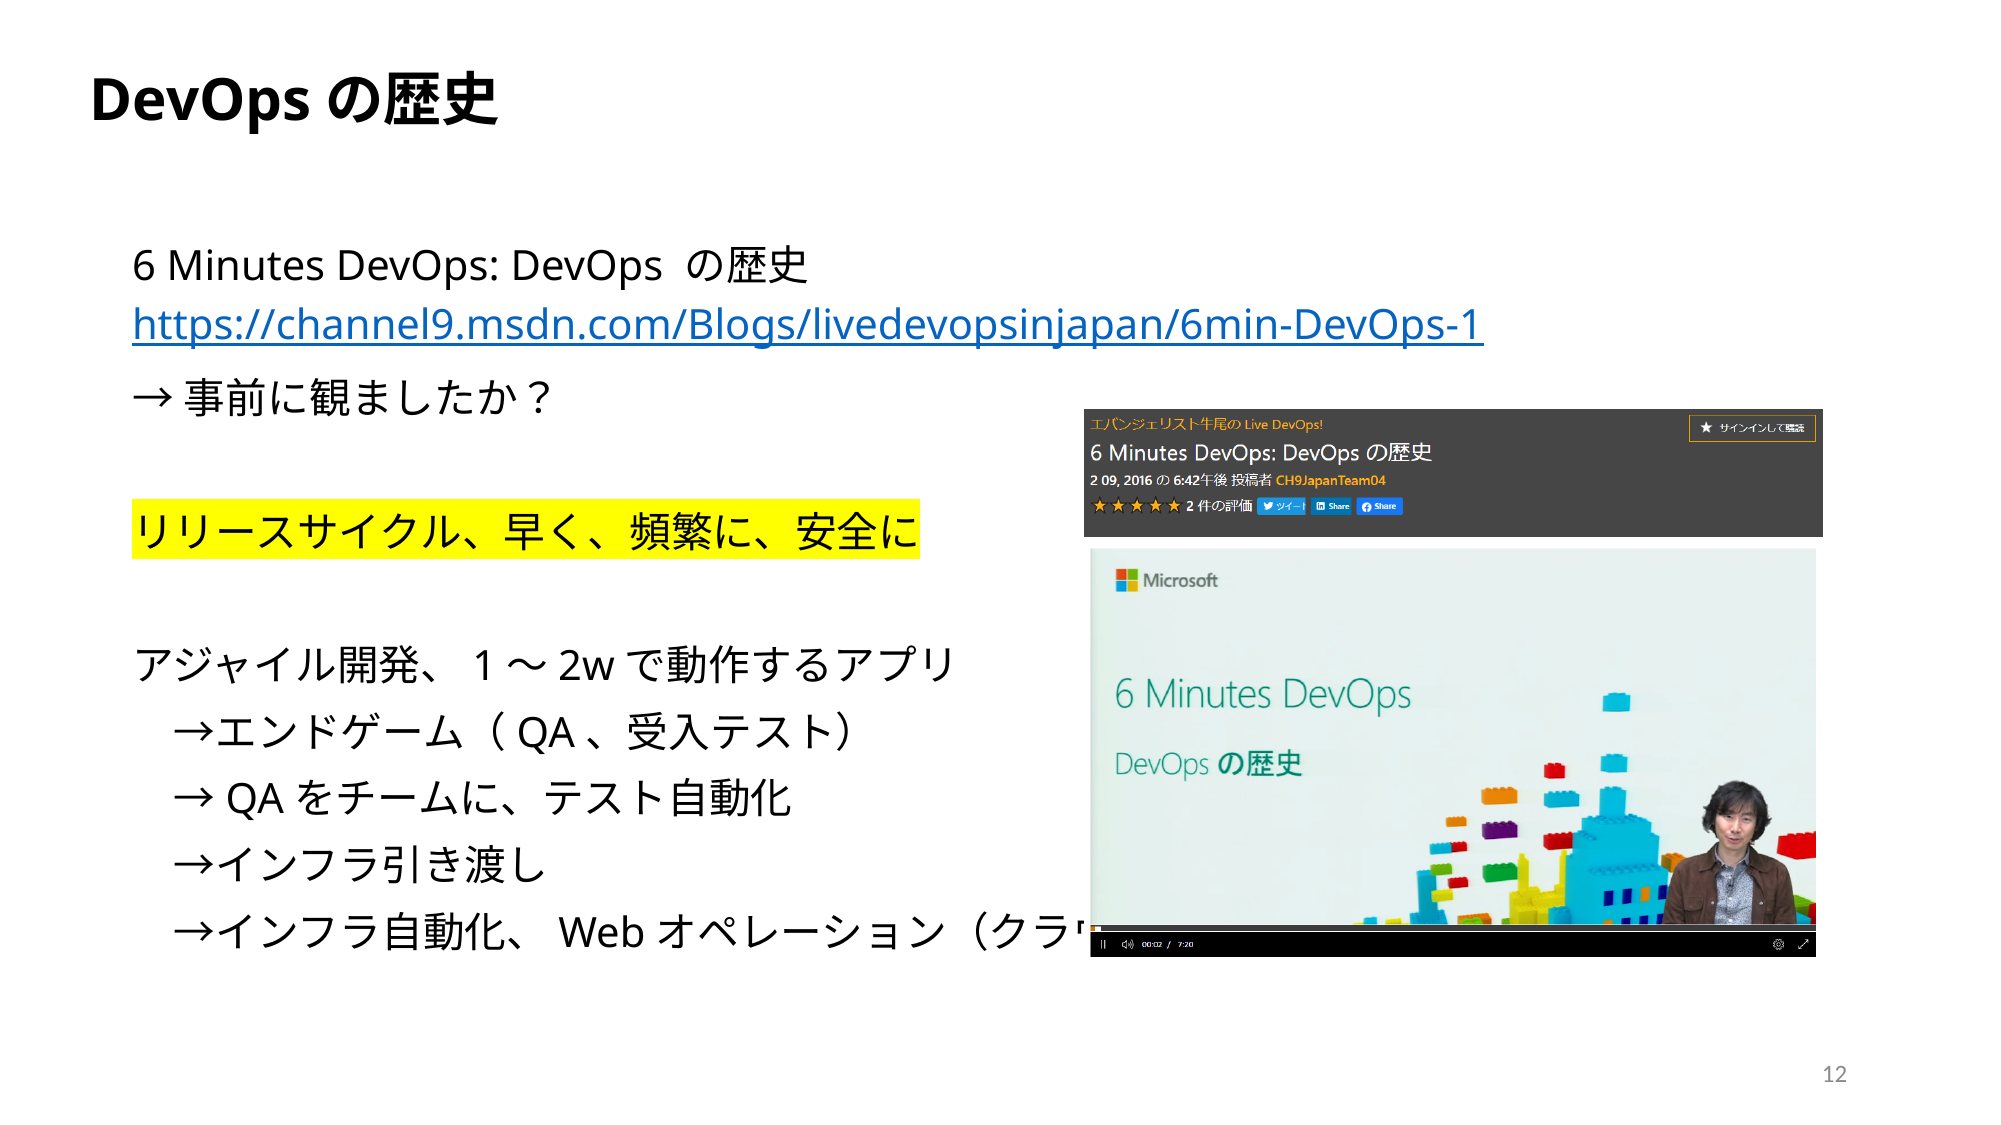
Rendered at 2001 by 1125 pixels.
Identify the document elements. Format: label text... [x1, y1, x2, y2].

slide_number 12 [1412, 1042, 1863, 1103]
text_box DevOpsの歴史 [74, 54, 1454, 140]
picture [1084, 409, 1823, 962]
text_box 6 Minutes DevOps: DevOps の歴史 https://channel9.msdn.com/Blogs/livedevopsinjapan/6min-DevOps-1 →事前に観ましたか？ リリースサイクル、早く、頻繁に、安全に アジャイル開発、1～2wで動作するアプリ →エンドゲーム（QA、受入テスト） →QAをチームに、テスト自動化 →インフラ引き渡し →インフラ自動化、Webオペレーション（クラウド） [117, 214, 1904, 1030]
